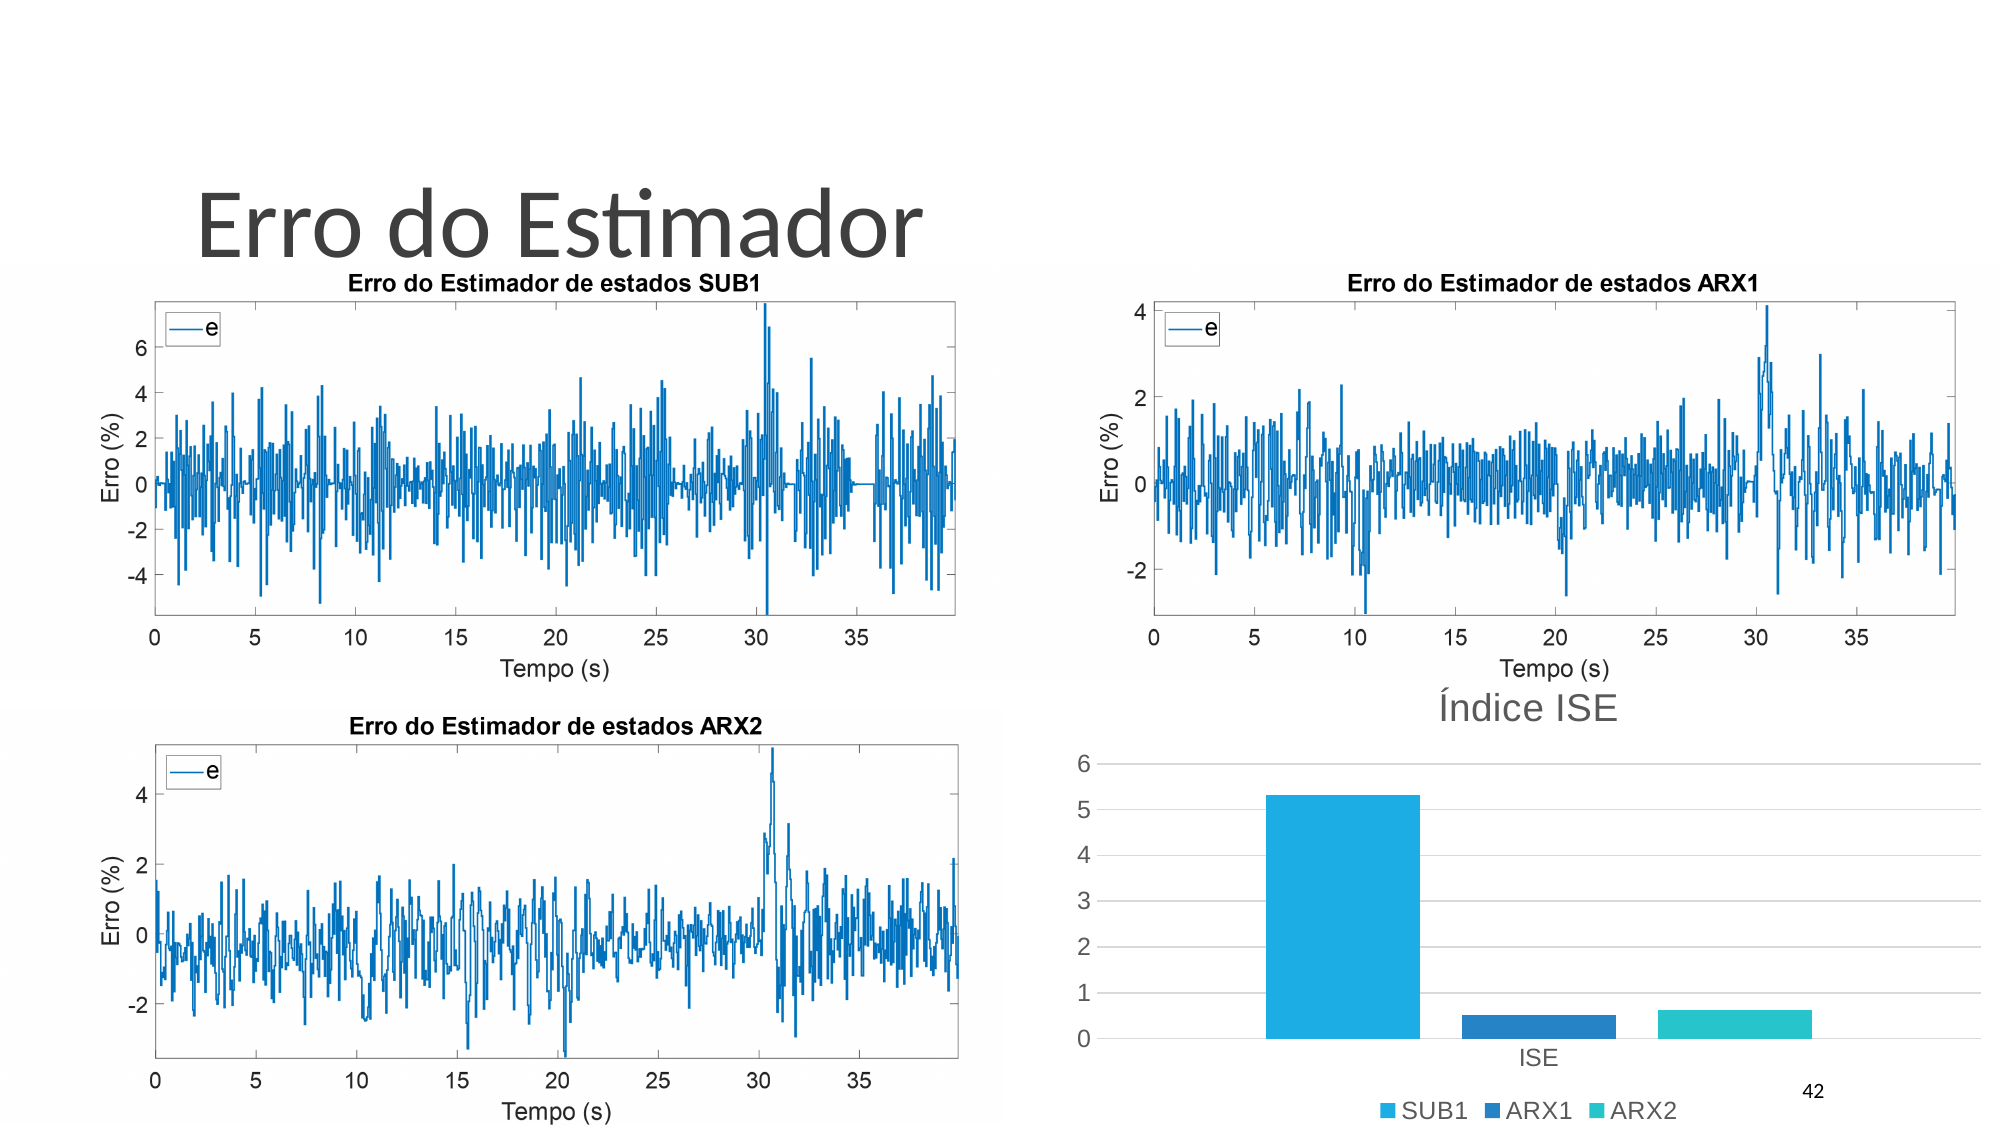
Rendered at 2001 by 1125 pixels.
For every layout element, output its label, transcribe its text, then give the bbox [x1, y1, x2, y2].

title Erro do Estimador [180, 47, 1830, 262]
picture [0, 264, 2000, 682]
picture [0, 707, 1003, 1125]
chart [1057, 682, 2000, 1125]
